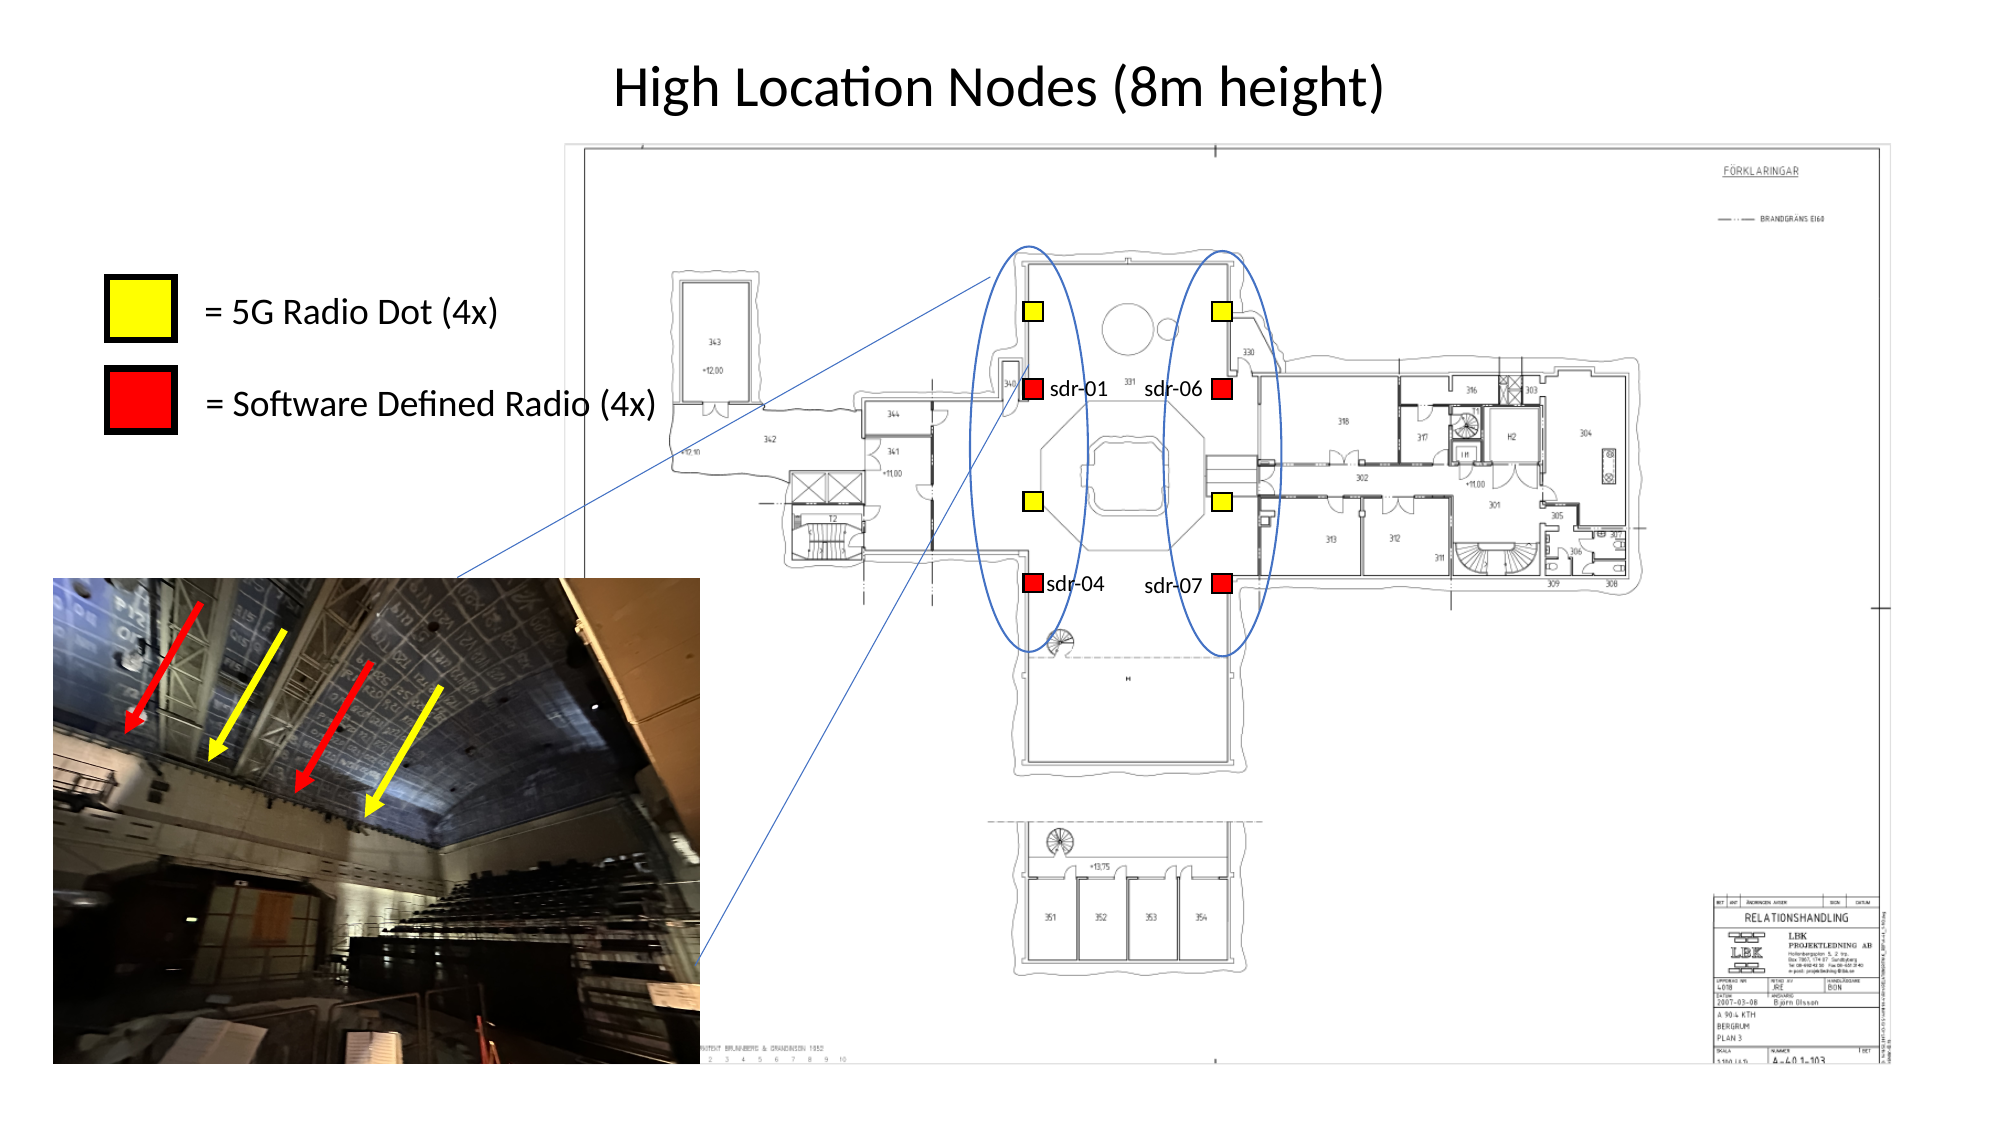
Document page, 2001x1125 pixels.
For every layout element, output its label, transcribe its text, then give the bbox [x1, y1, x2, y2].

text_box = 5G Radio Dot (4x) [189, 279, 457, 340]
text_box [53, 578, 700, 1064]
text_box [106, 367, 175, 432]
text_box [457, 276, 991, 578]
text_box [694, 651, 1029, 966]
text_box = Software Defined Radio (4x) [190, 371, 457, 432]
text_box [562, 142, 1902, 1071]
text_box High Location Nodes (8m height) [598, 40, 1402, 126]
text_box [106, 276, 175, 341]
